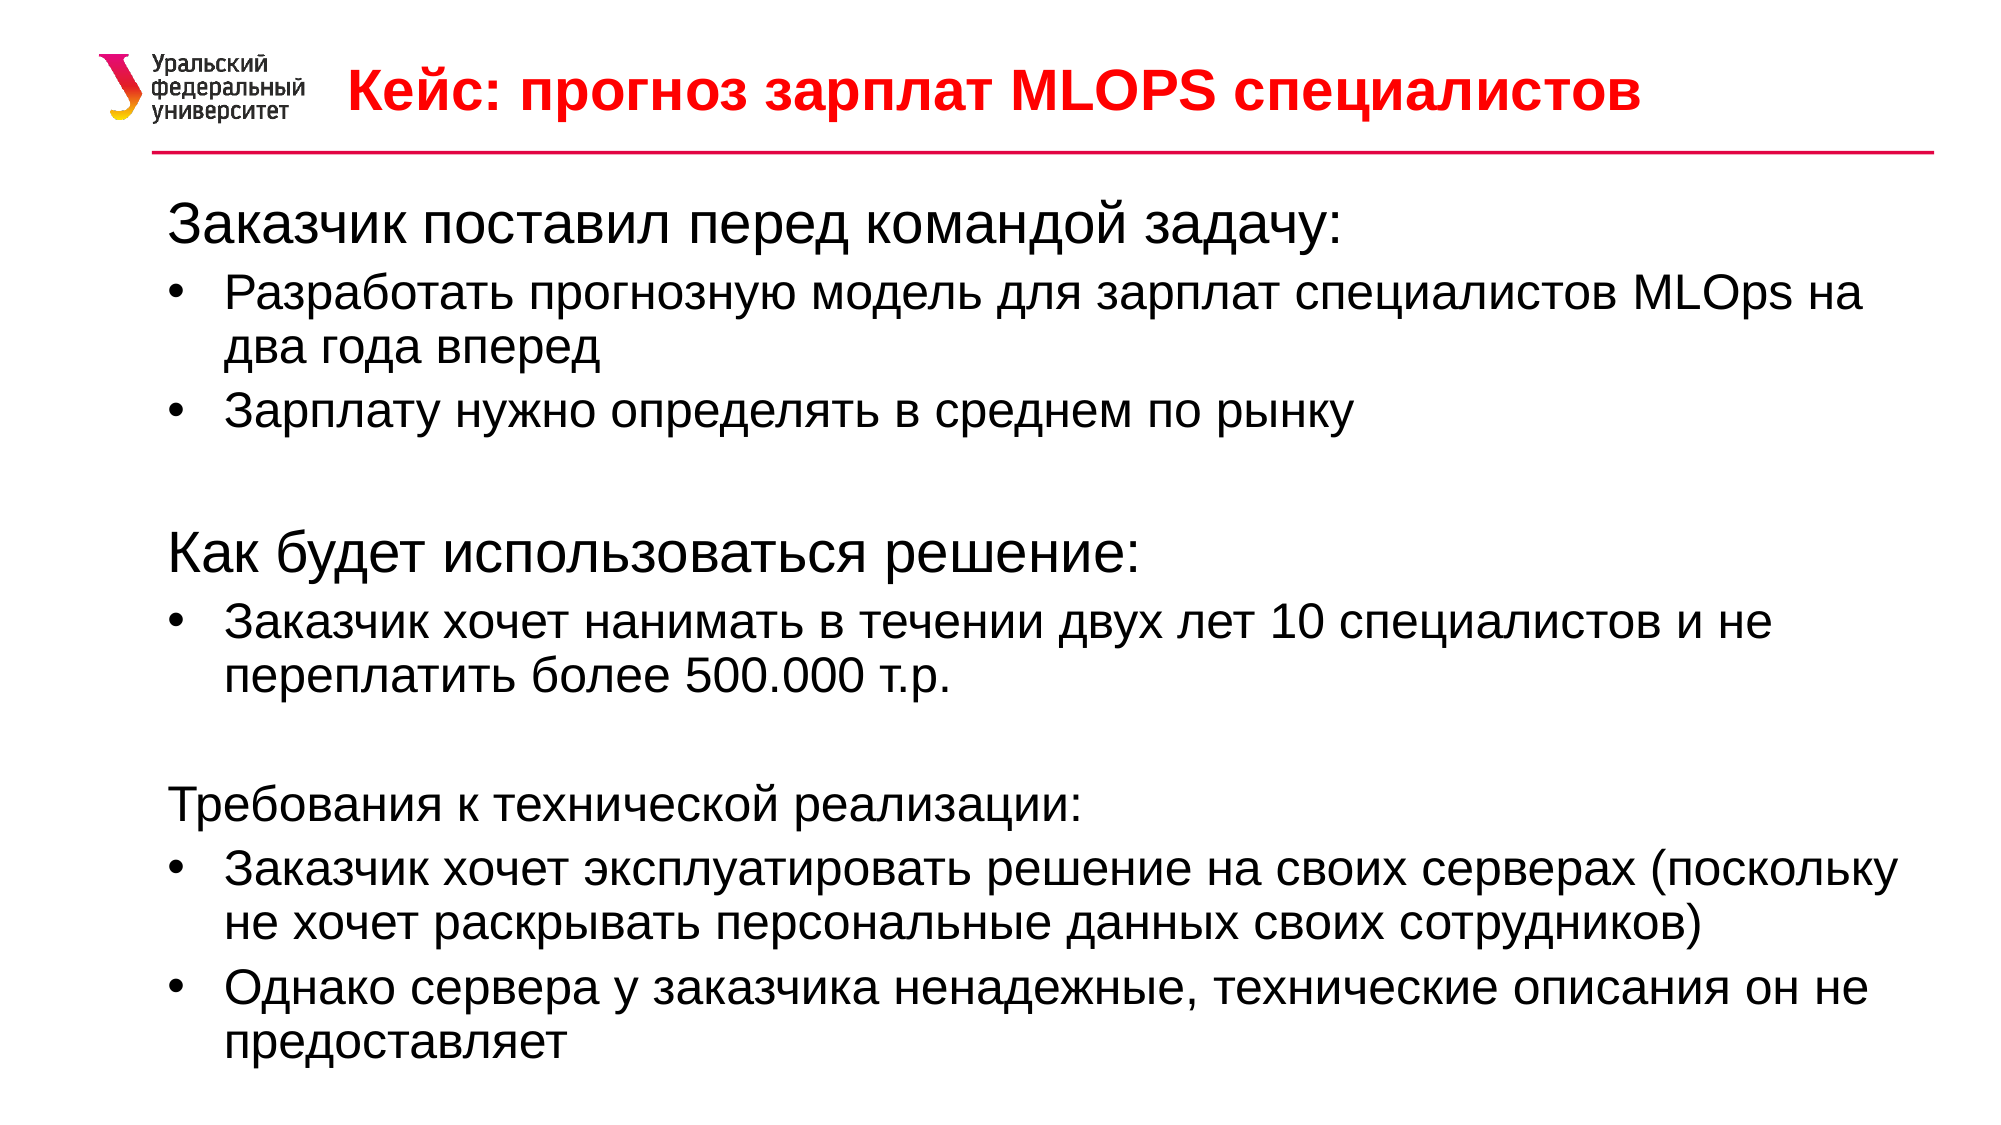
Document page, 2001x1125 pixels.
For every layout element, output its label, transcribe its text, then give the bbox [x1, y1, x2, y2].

text_box Заказчик поставил перед командой задачу: Разработать прогнозную модель для зарплат специалистов MLOps на два года вперед Зарплату нужно определять в среднем по рынку Как будет использоваться решение: Заказчик хочет нанимать в течении двух лет 10 специалистов и не переплатить более 500.000 т.р. Требования к технической реализации: Заказчик хочет эксплуатировать решение на своих серверах (поскольку не хочет раскрывать персональные данных своих сотрудников) Однако сервера у заказчика ненадежные, технические описания он не предоставляет [98, 185, 1935, 1082]
text_box Кейс: прогноз зарплат MLOPS специалистов [332, 45, 1888, 130]
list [98, 52, 320, 124]
text_box [151, 150, 1935, 155]
